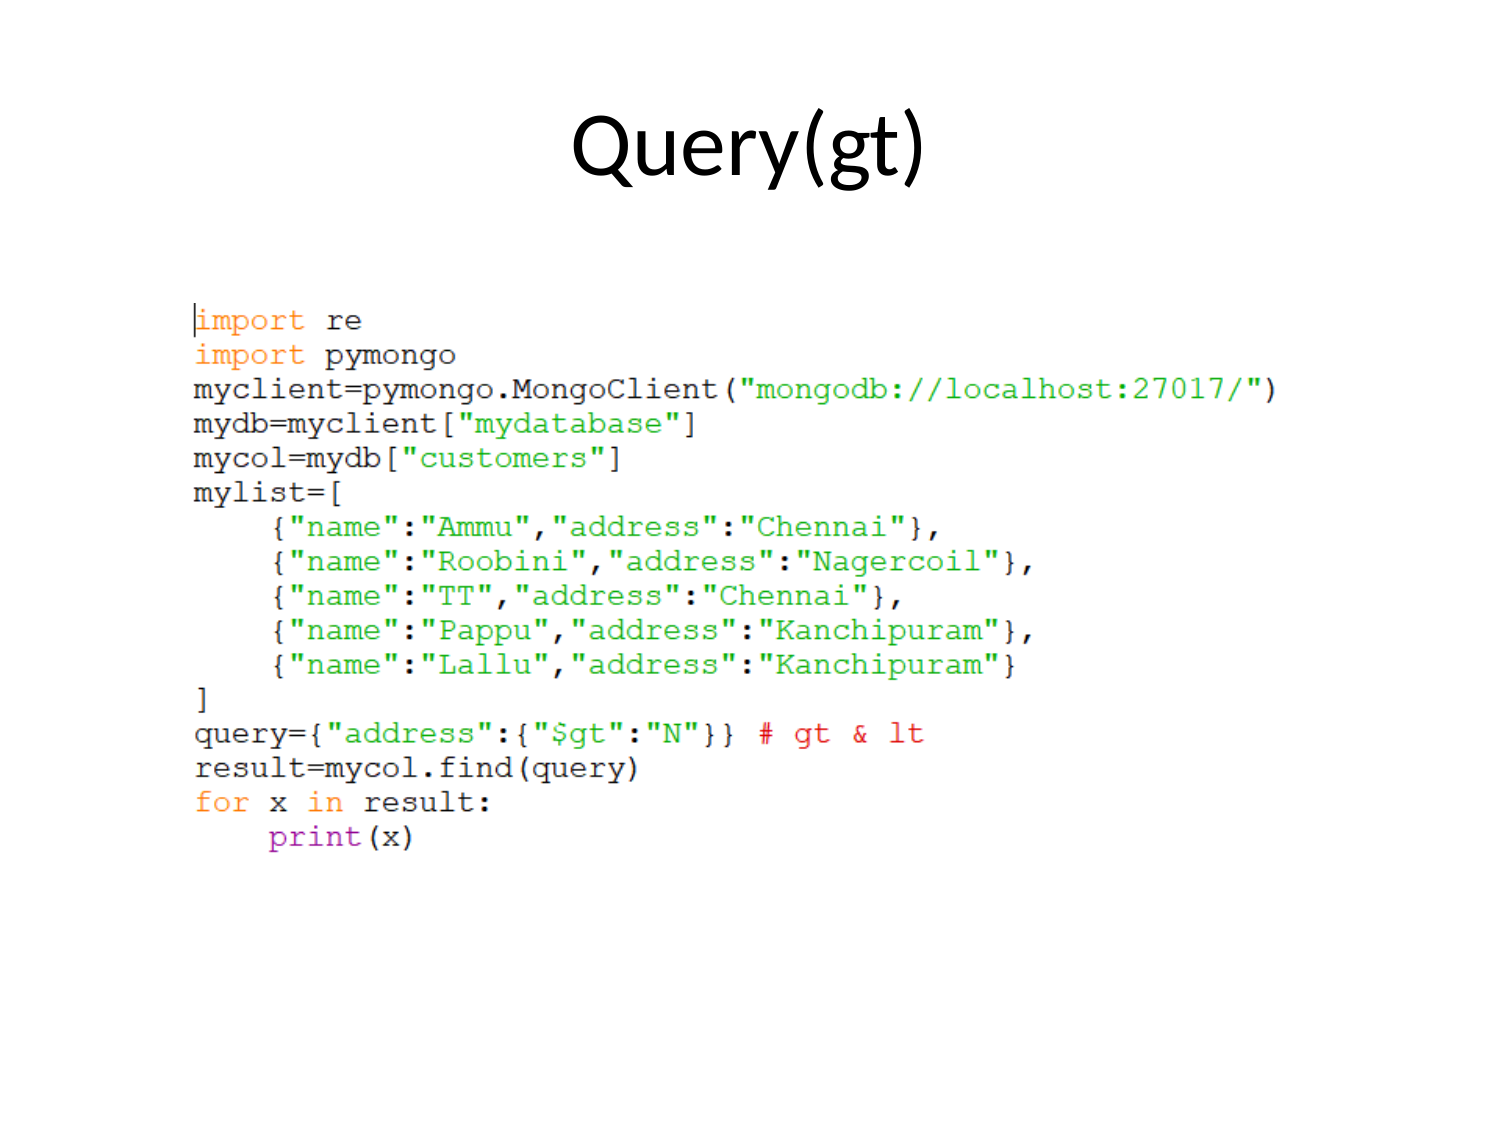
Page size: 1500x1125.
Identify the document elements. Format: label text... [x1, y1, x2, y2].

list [187, 302, 1312, 965]
title Query(gt) [75, 45, 1425, 233]
